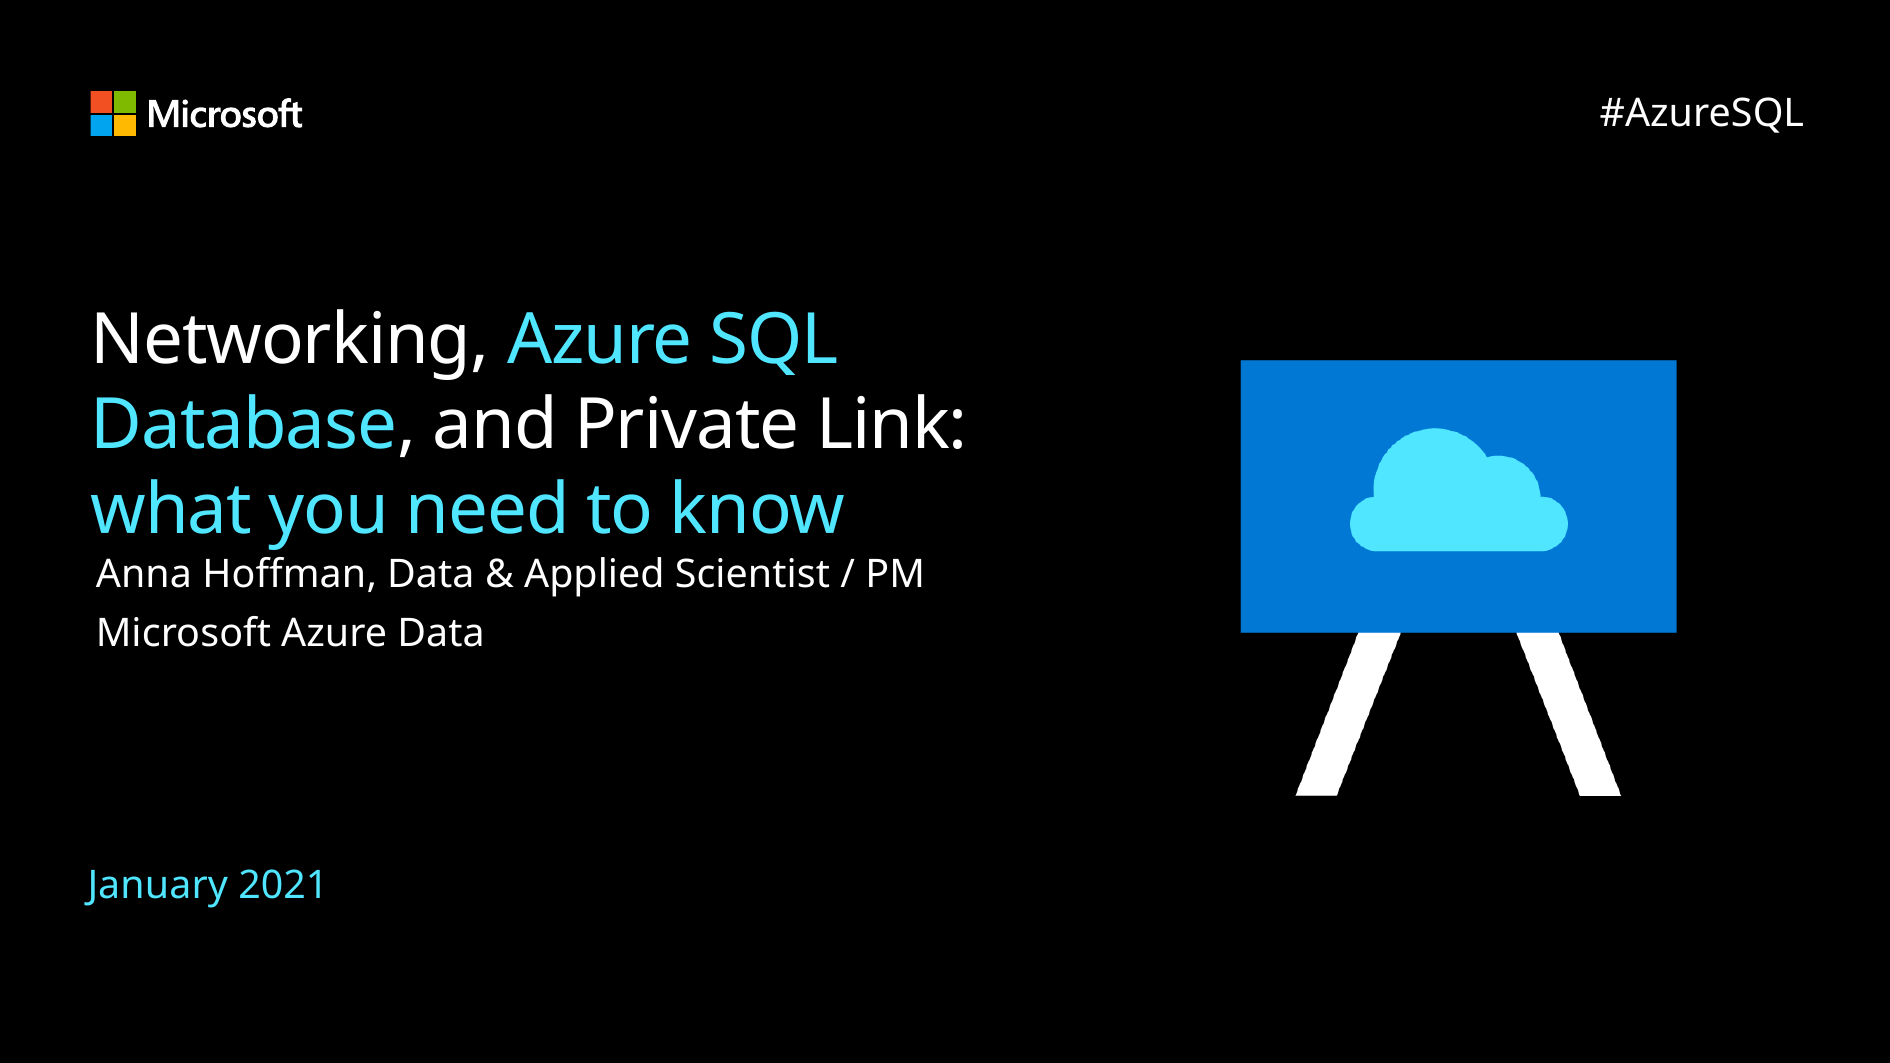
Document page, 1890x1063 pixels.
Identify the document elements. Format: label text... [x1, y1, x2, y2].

text_box Networking, Azure SQL Database, and Private Link: what you need to know [90, 292, 1158, 548]
text_box #AzureSQL [1584, 79, 1890, 142]
text_box January 2021 [87, 859, 1317, 907]
list Anna Hoffman, Data & Applied Scientist / PM Microsoft Azure Data [95, 547, 1240, 656]
picture [1240, 359, 1677, 796]
